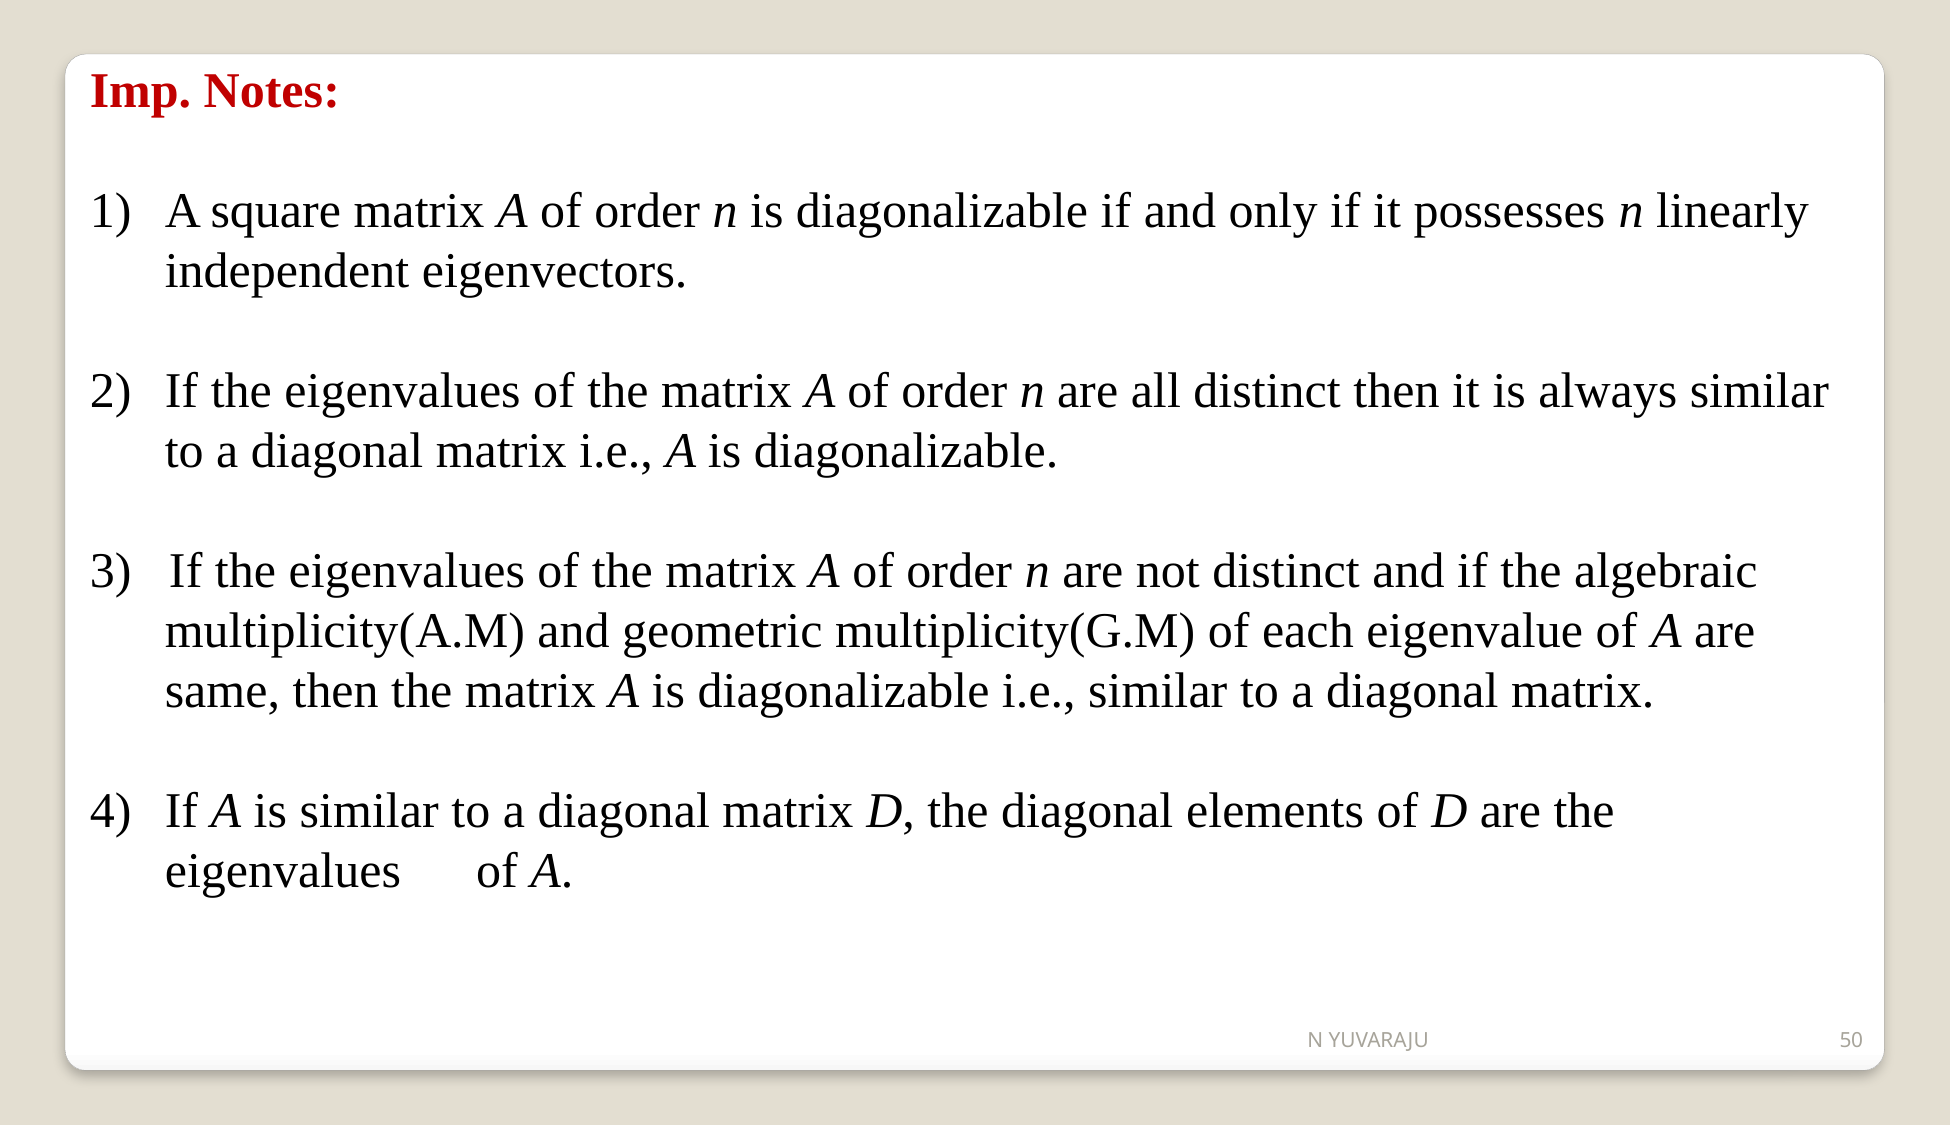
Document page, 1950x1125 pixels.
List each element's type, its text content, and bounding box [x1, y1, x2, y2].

footer N YUVARAJU [1292, 1002, 1781, 1063]
slide_number 50 [1781, 1002, 1878, 1063]
text_box Imp. Notes: A square matrix A of order n is diagonalizable if and only if it possesses n linearly independent eigenvectors. If the eigenvalues of the matrix A of order n are all distinct then it is always similar to a diagonal matrix i.e., A is diagonalizable. 3) If the eigenvalues of the matrix A of order n are not distinct and if the algebraic multiplicity(A.M) and geometric multiplicity(G.M) of each eigenvalue of A are same, then the matrix A is diagonalizable i.e., similar to a diagonal matrix. If A is similar to a diagonal matrix D, the diagonal elements of D are the eigenvalues of A. [74, 49, 1878, 905]
